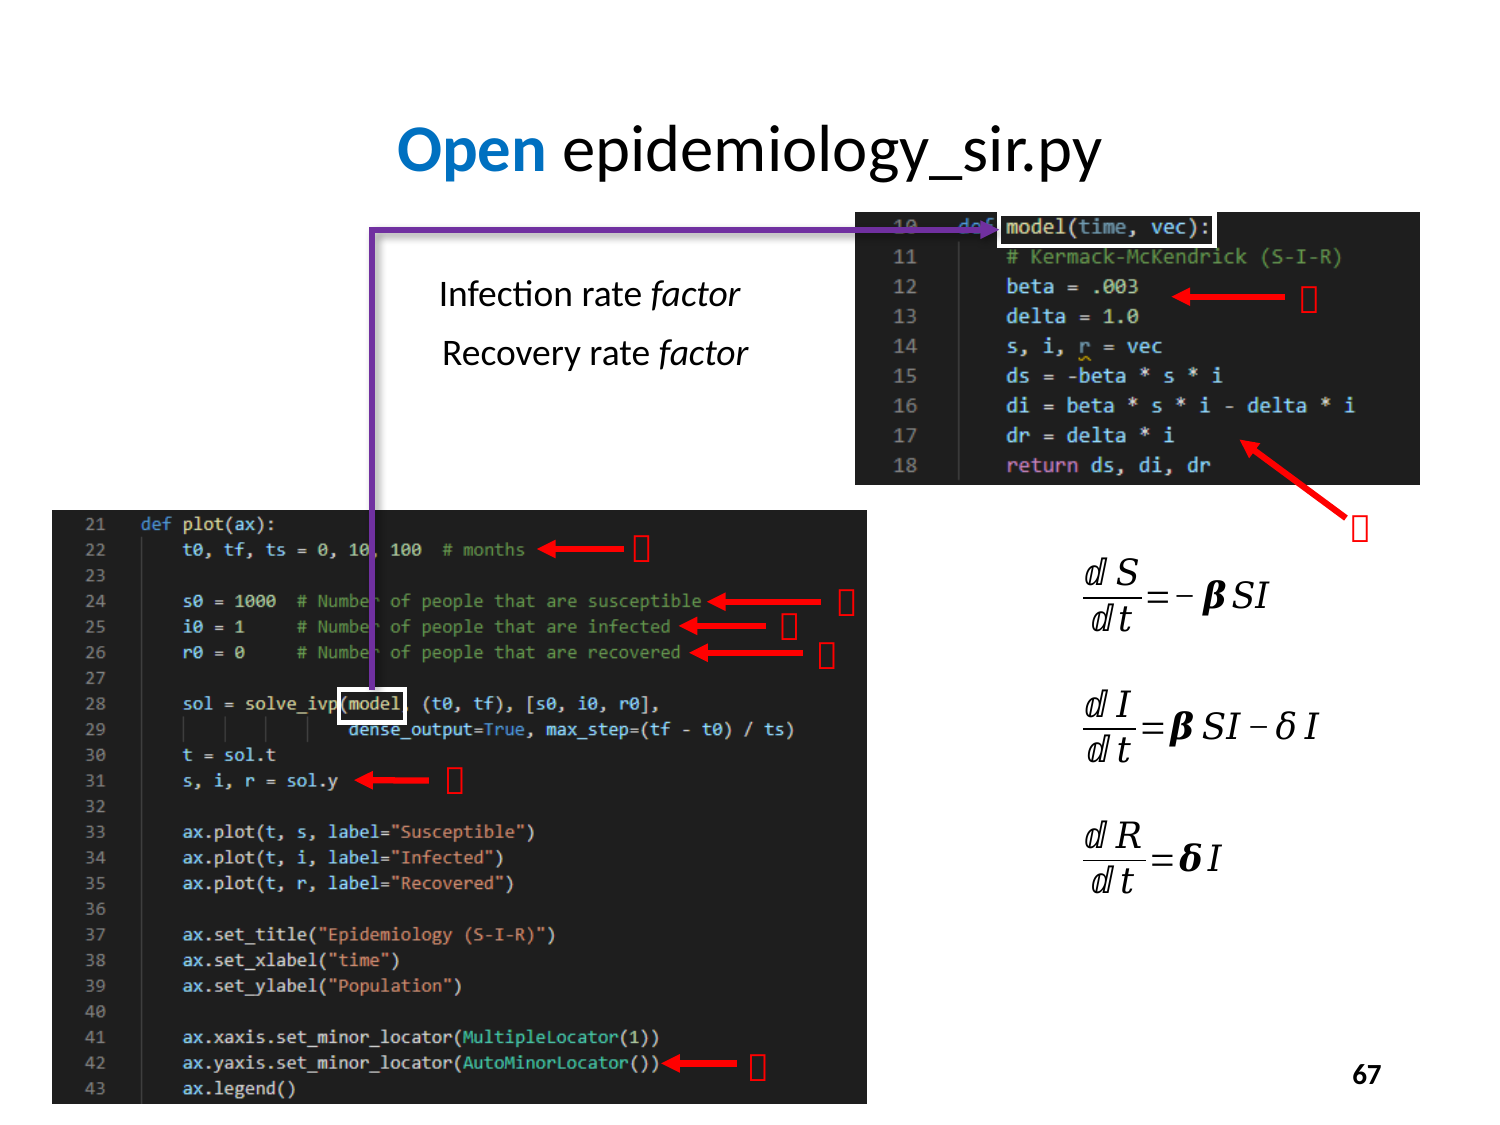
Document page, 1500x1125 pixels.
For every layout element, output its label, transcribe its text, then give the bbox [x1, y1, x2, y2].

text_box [1171, 268, 1347, 329]
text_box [1239, 439, 1397, 559]
picture [916, 212, 1420, 485]
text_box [536, 517, 679, 579]
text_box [415, 262, 826, 382]
title Open epidemiology_sir.py [103, 59, 1397, 241]
picture [52, 510, 867, 1104]
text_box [661, 1036, 795, 1097]
slide_number 67 [1059, 1042, 1397, 1103]
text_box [354, 749, 492, 811]
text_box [455, 146, 916, 774]
